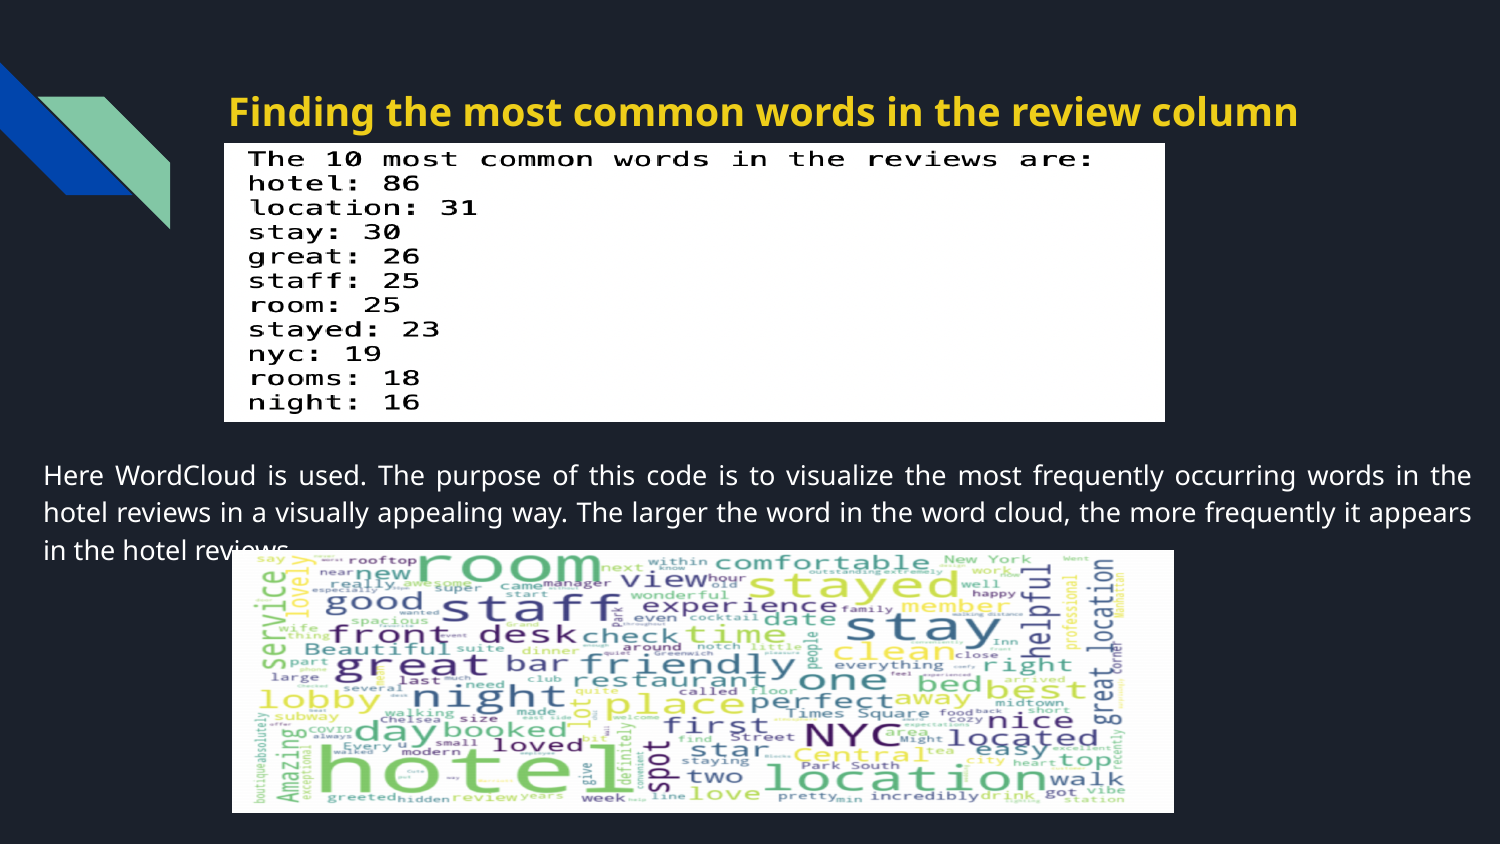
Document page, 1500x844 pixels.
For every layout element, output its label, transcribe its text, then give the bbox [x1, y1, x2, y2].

picture [223, 143, 1166, 423]
title Finding the most common words in the review column [212, 64, 1368, 215]
picture [232, 550, 1174, 813]
text_box Here WordCloud is used. The purpose of this code is to visualize the most frequently occurring words in the hotel reviews in a visually appealing way. The larger the word in the word cloud, the more frequently it appears in the hotel reviews. [28, 438, 1487, 581]
